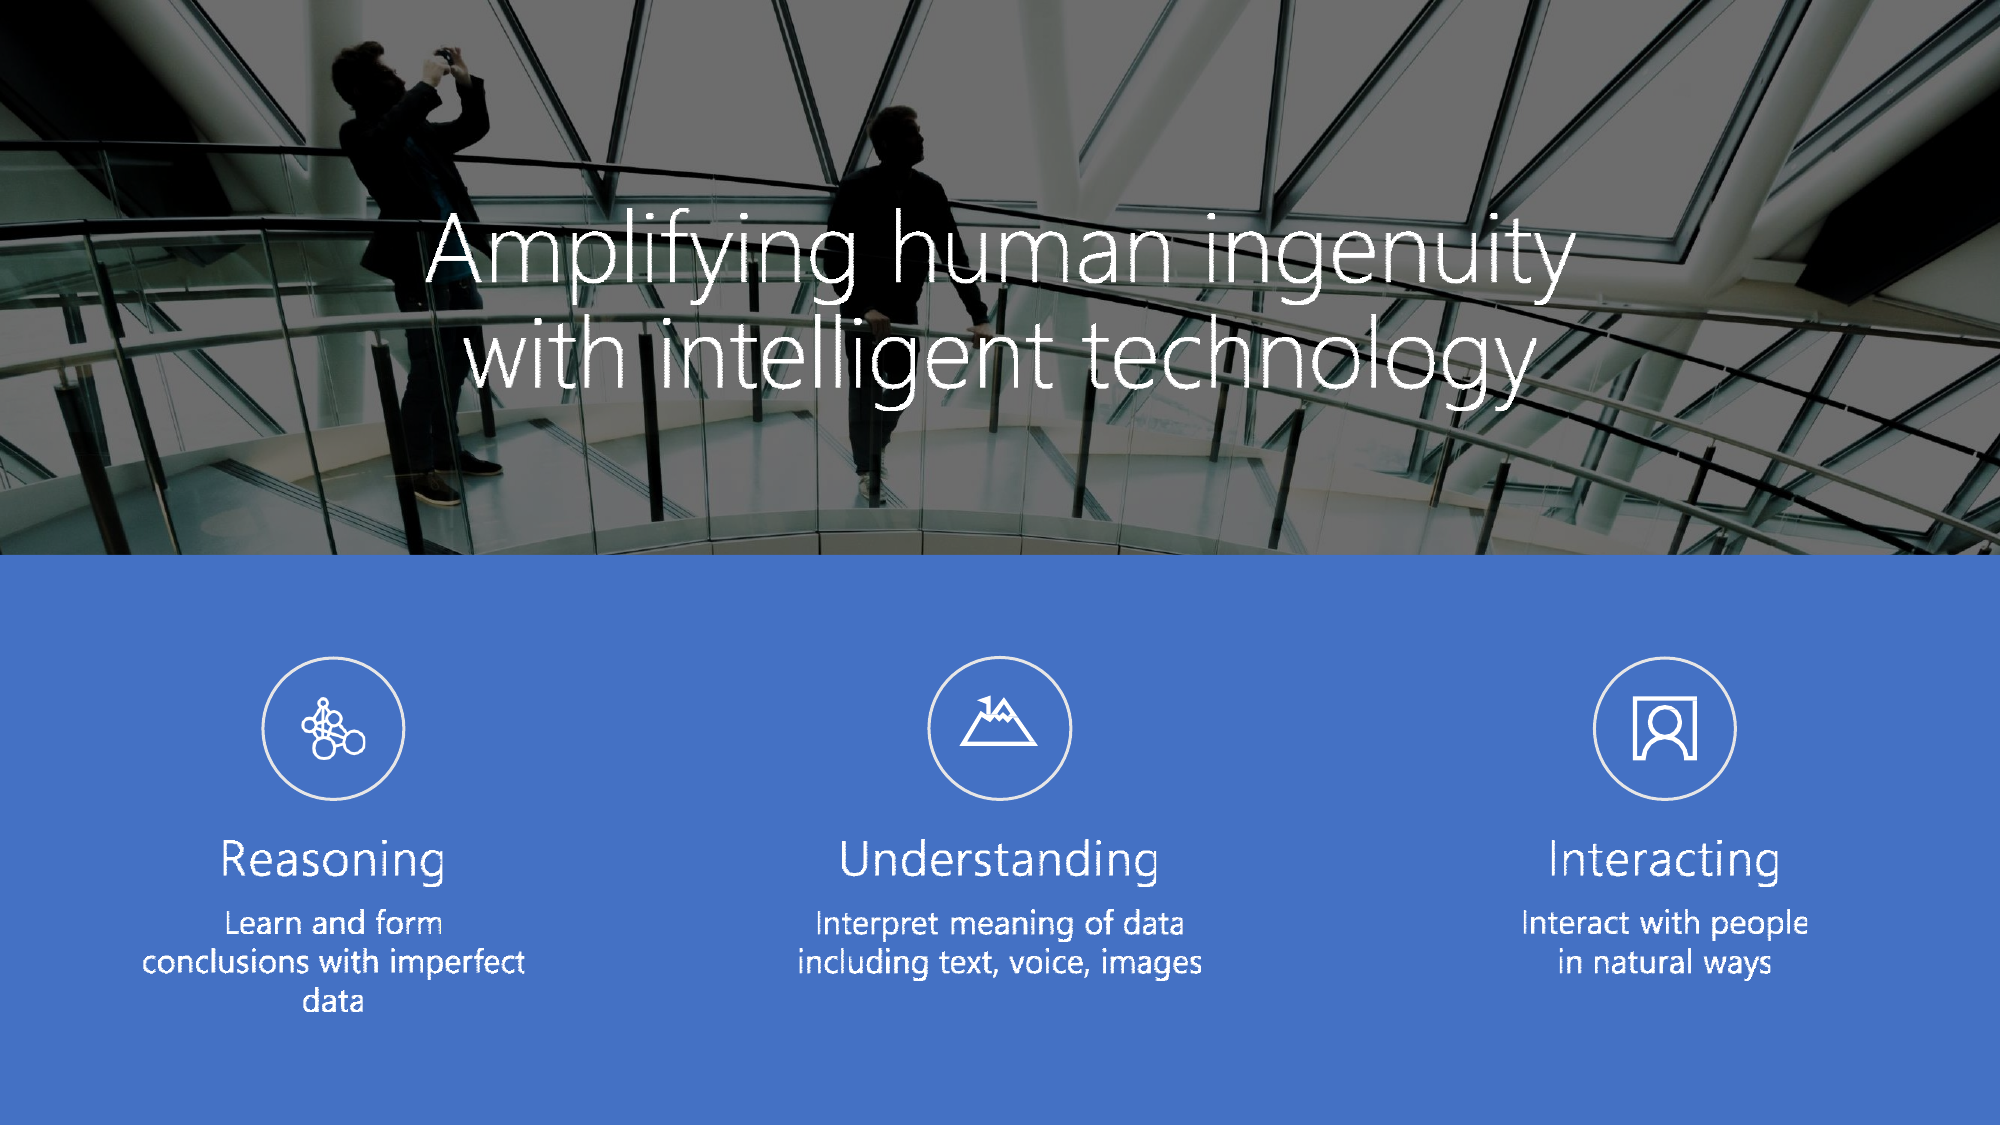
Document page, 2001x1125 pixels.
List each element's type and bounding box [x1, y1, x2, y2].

text_box [143, 948, 525, 980]
text_box [842, 839, 1157, 887]
text_box [301, 697, 366, 760]
text_box [959, 695, 1038, 746]
text_box [262, 657, 404, 800]
text_box [463, 314, 1537, 411]
text_box [817, 909, 1183, 942]
text_box [799, 948, 1201, 981]
text_box [226, 909, 441, 934]
text_box [1559, 948, 1771, 981]
text_box [928, 657, 1071, 800]
text_box [1523, 909, 1808, 941]
text_box [0, 0, 2000, 554]
text_box [303, 987, 363, 1012]
text_box [223, 840, 443, 887]
text_box [0, 554, 2000, 1125]
text_box [425, 208, 1576, 305]
text_box [1632, 696, 1697, 761]
text_box [1594, 657, 1736, 800]
text_box [1551, 840, 1778, 887]
